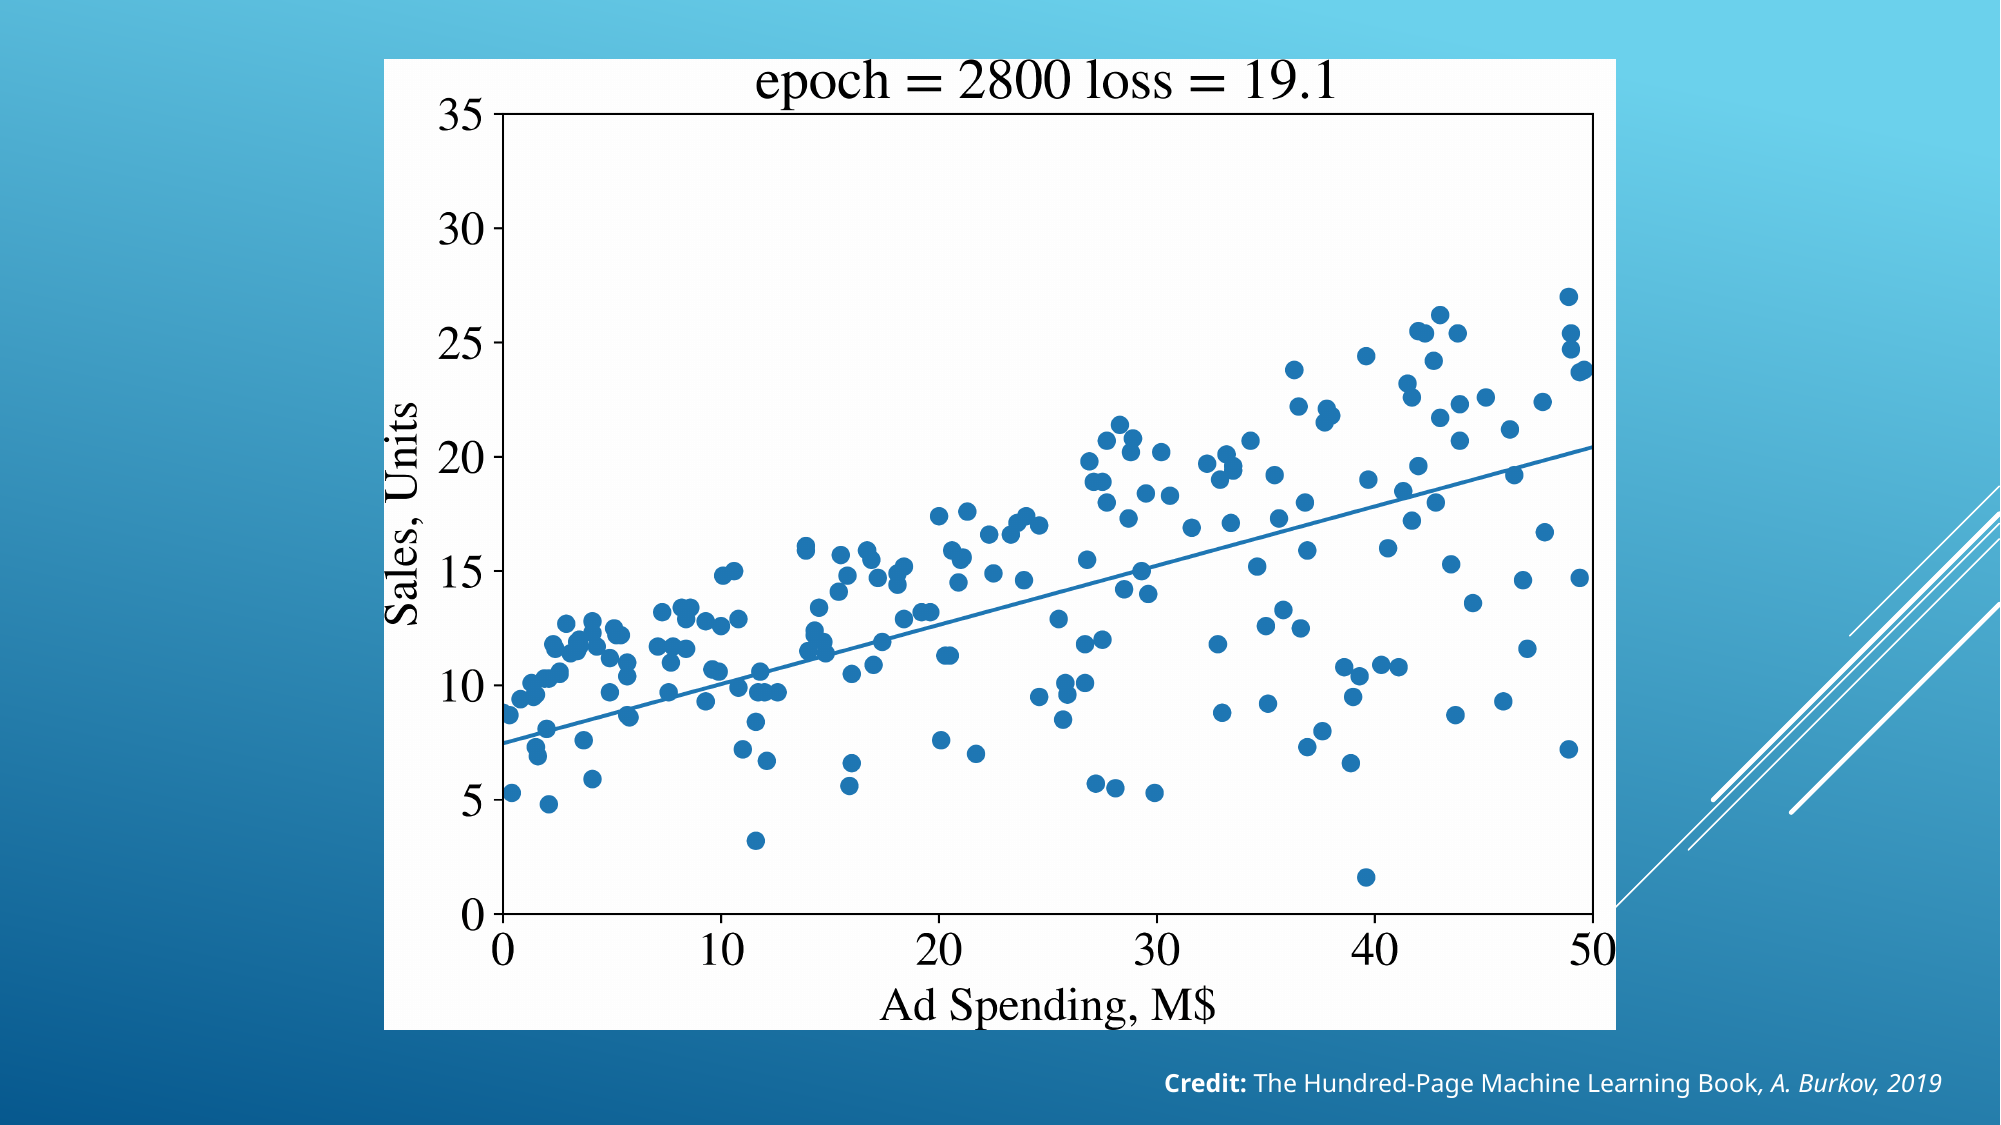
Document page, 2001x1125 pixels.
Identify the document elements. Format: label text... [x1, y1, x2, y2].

picture [383, 59, 1617, 1030]
text_box Credit: The Hundred-Page Machine Learning Book, A. Burkov, 2019 [1149, 1059, 2000, 1105]
